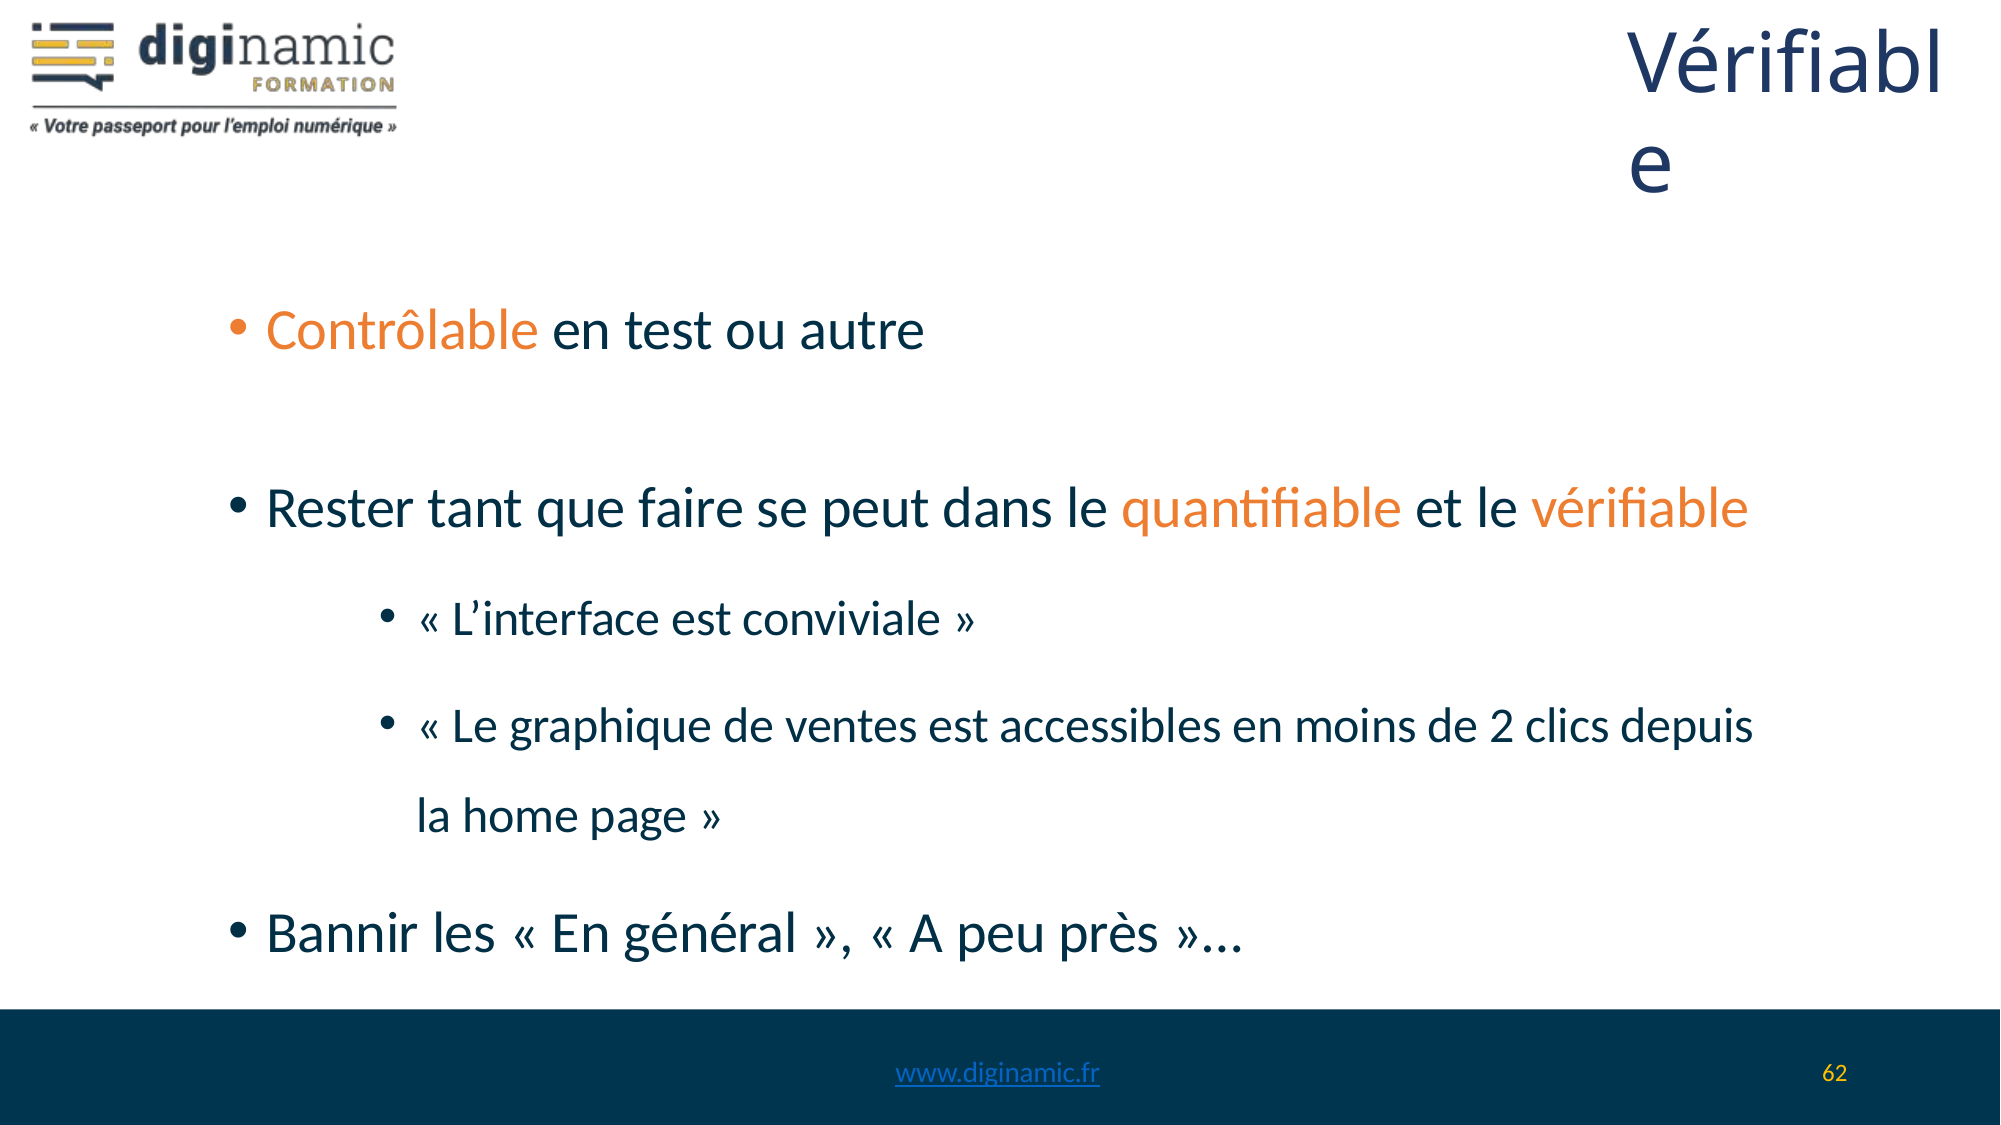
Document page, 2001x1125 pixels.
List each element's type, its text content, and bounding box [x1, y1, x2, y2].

text_box Contrôlable en test ou autre Rester tant que faire se peut dans le quantifiable et le vérifiable « L’interface est conviviale » « Le graphique de ventes est accessibles en moins de 2 clics depuis la home page » Bannir les « En général », « A peu près »… [151, 274, 1852, 1051]
text_box Vérifiable [1625, 7, 1947, 210]
footer www.diginamic.fr [893, 1058, 1107, 1125]
picture [15, 20, 414, 138]
slide_number 62 [1817, 1060, 1852, 1125]
